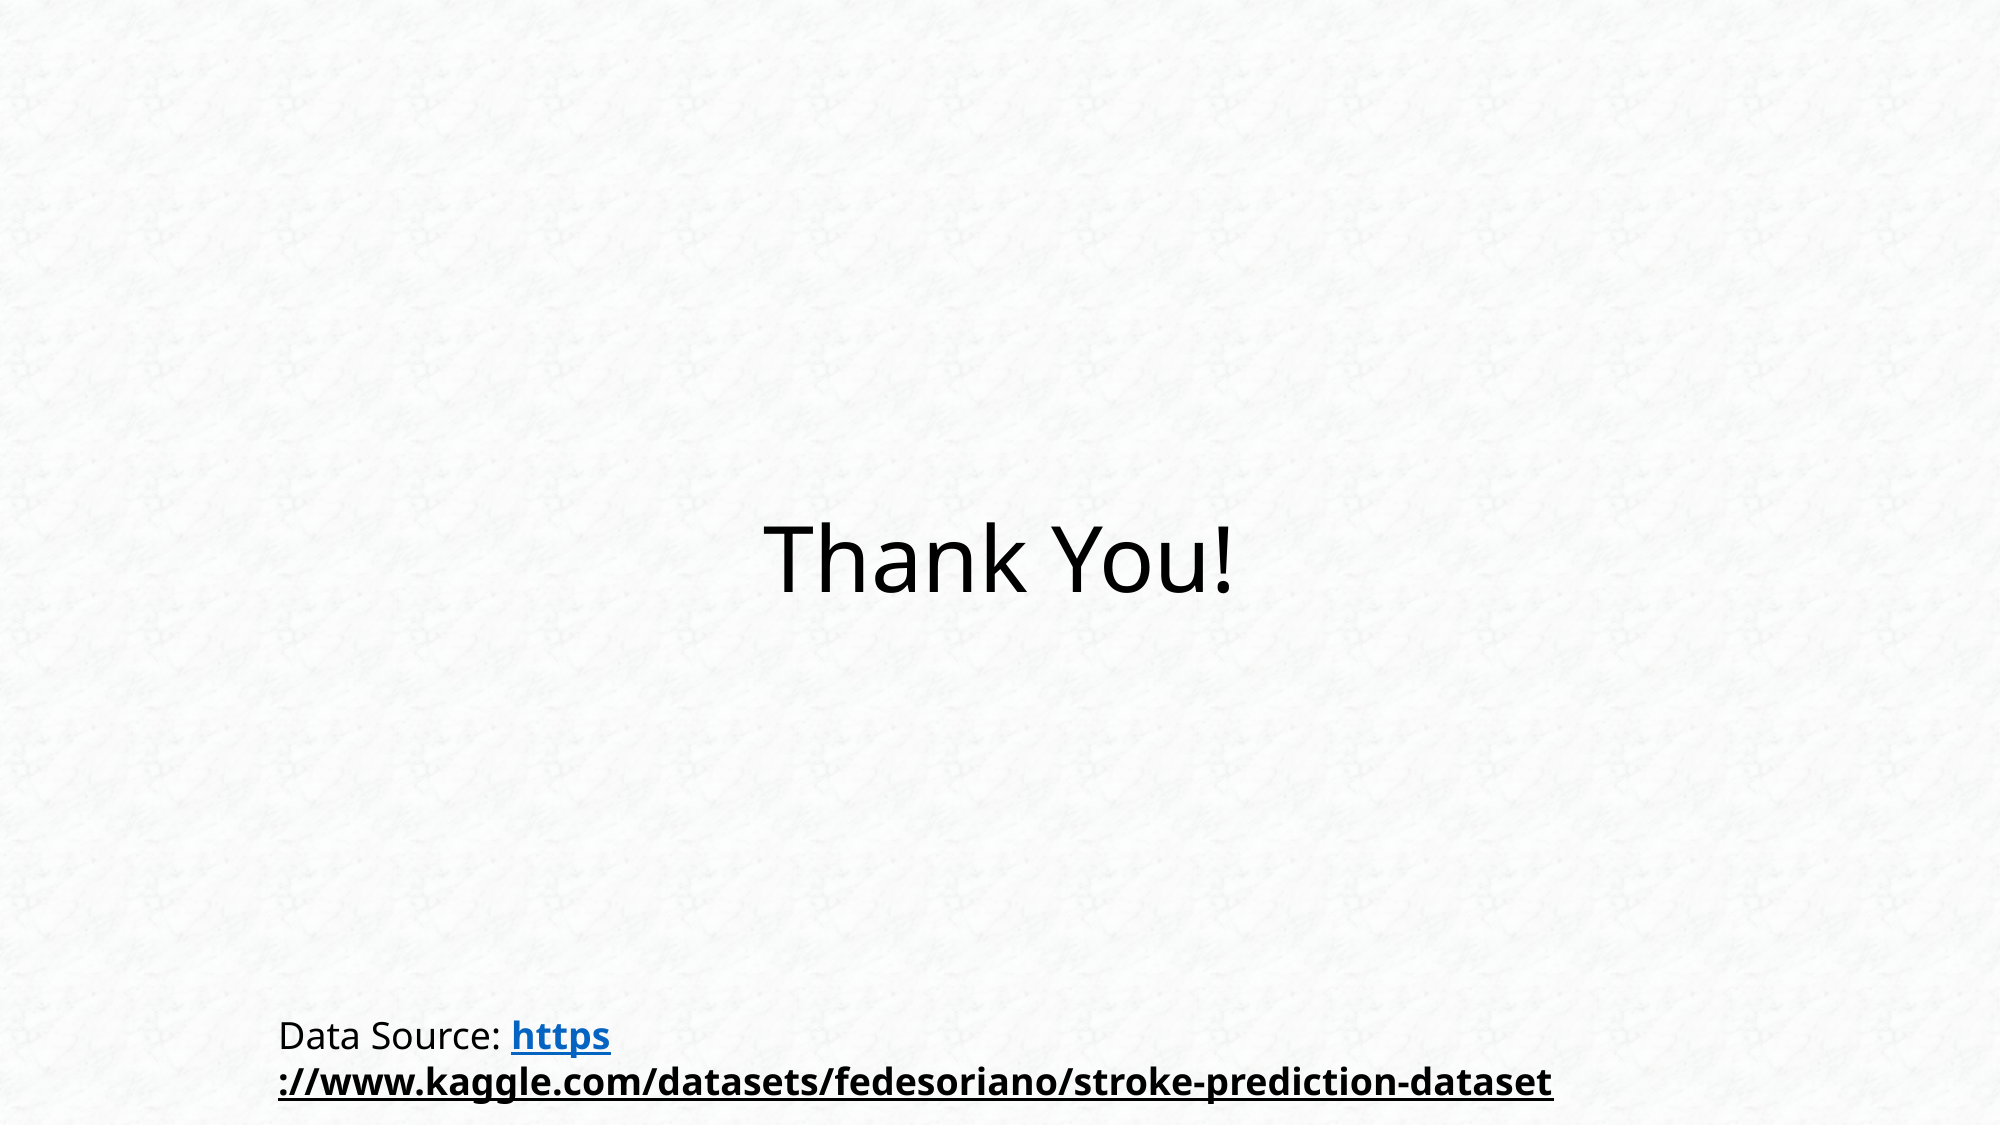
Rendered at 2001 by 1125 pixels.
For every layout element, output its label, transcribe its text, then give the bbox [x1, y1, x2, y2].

title Thank You! [292, 279, 1708, 846]
list Data Source: https://www.kaggle.com/datasets/fedesoriano/stroke-prediction-dataset [263, 1005, 1737, 1073]
